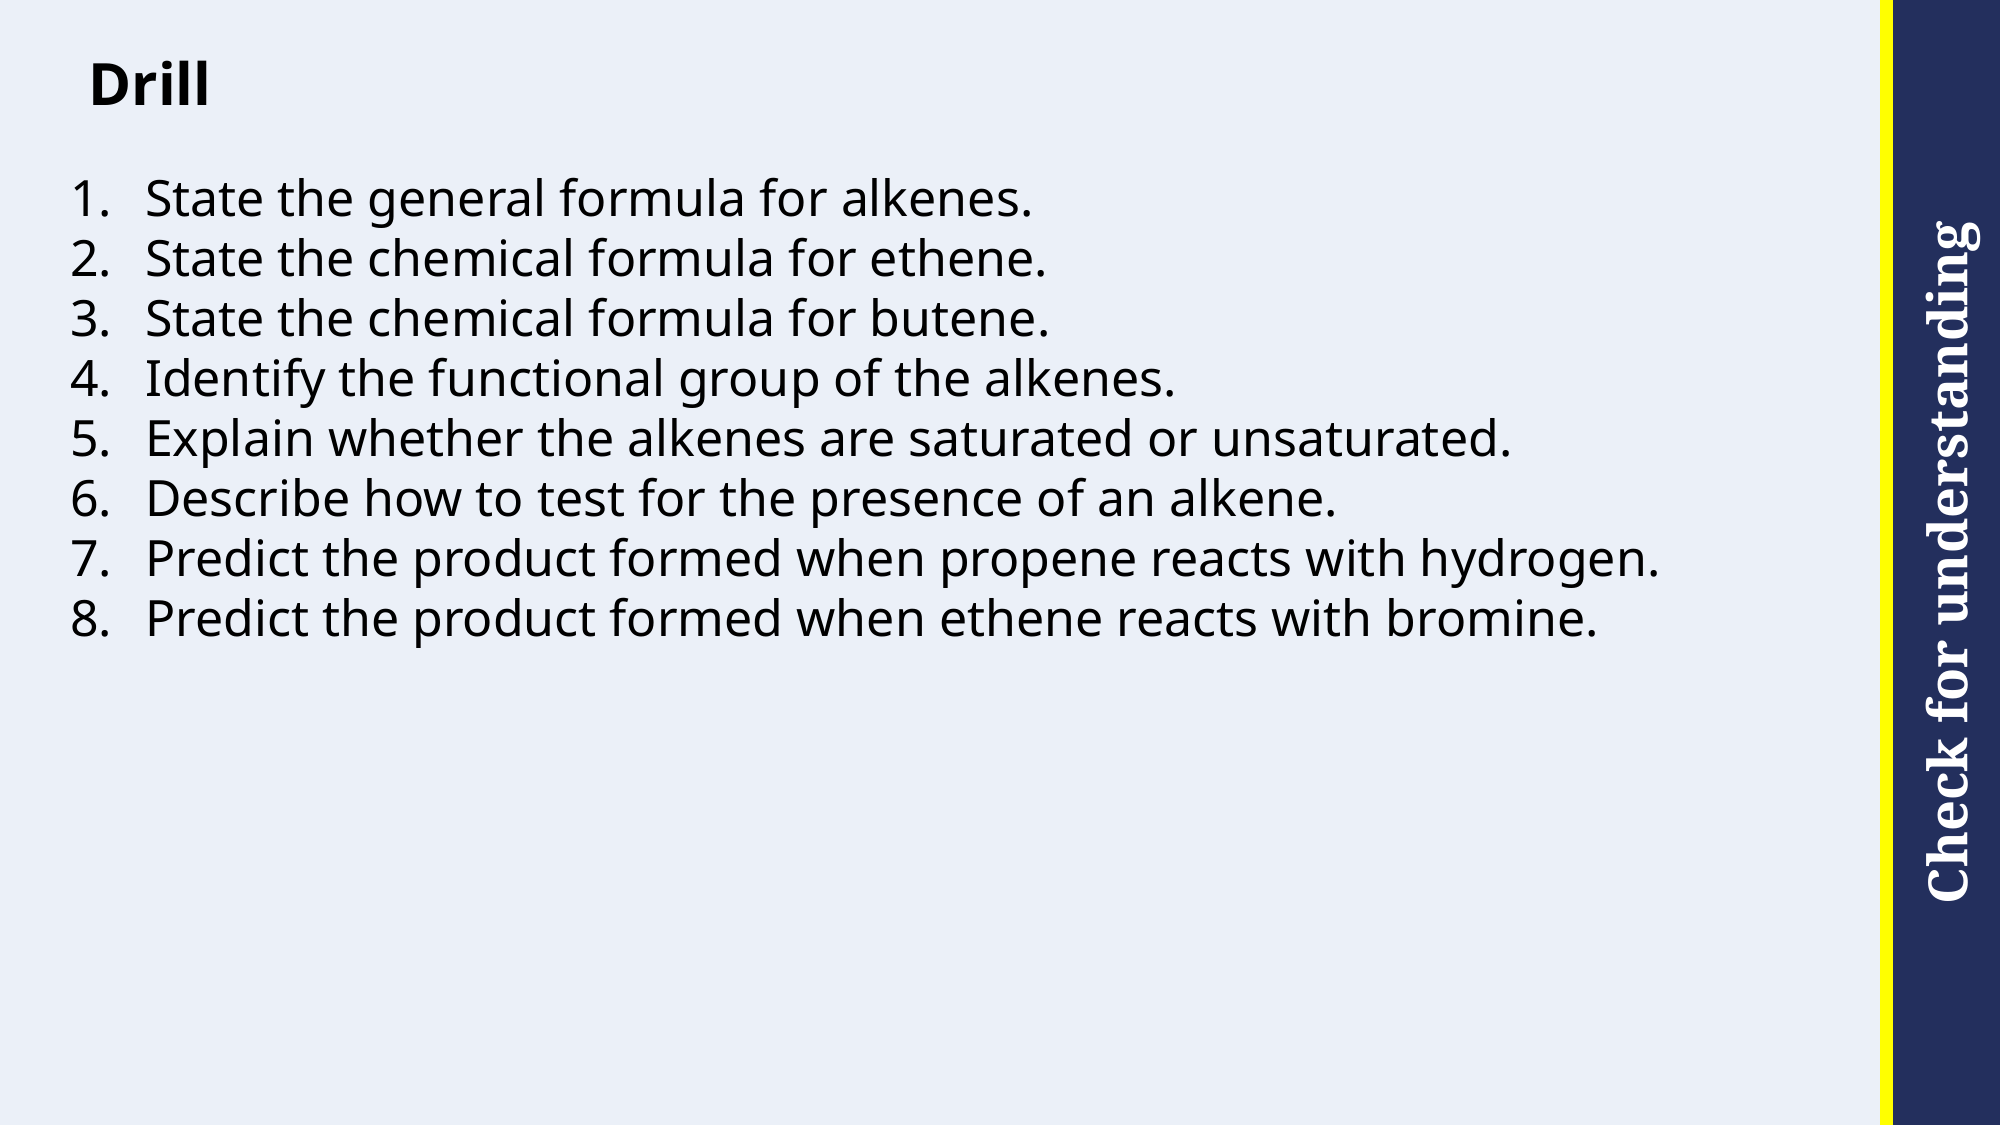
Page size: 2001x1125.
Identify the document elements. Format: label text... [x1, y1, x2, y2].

text_box State the general formula for alkenes. State the chemical formula for ethene. State the chemical formula for butene. Identify the functional group of the alkenes. Explain whether the alkenes are saturated or unsaturated. Describe how to test for the presence of an alkene. Predict the product formed when propene reacts with hydrogen. Predict the product formed when ethene reacts with bromine. [55, 159, 1870, 715]
title Drill [88, 0, 1831, 119]
